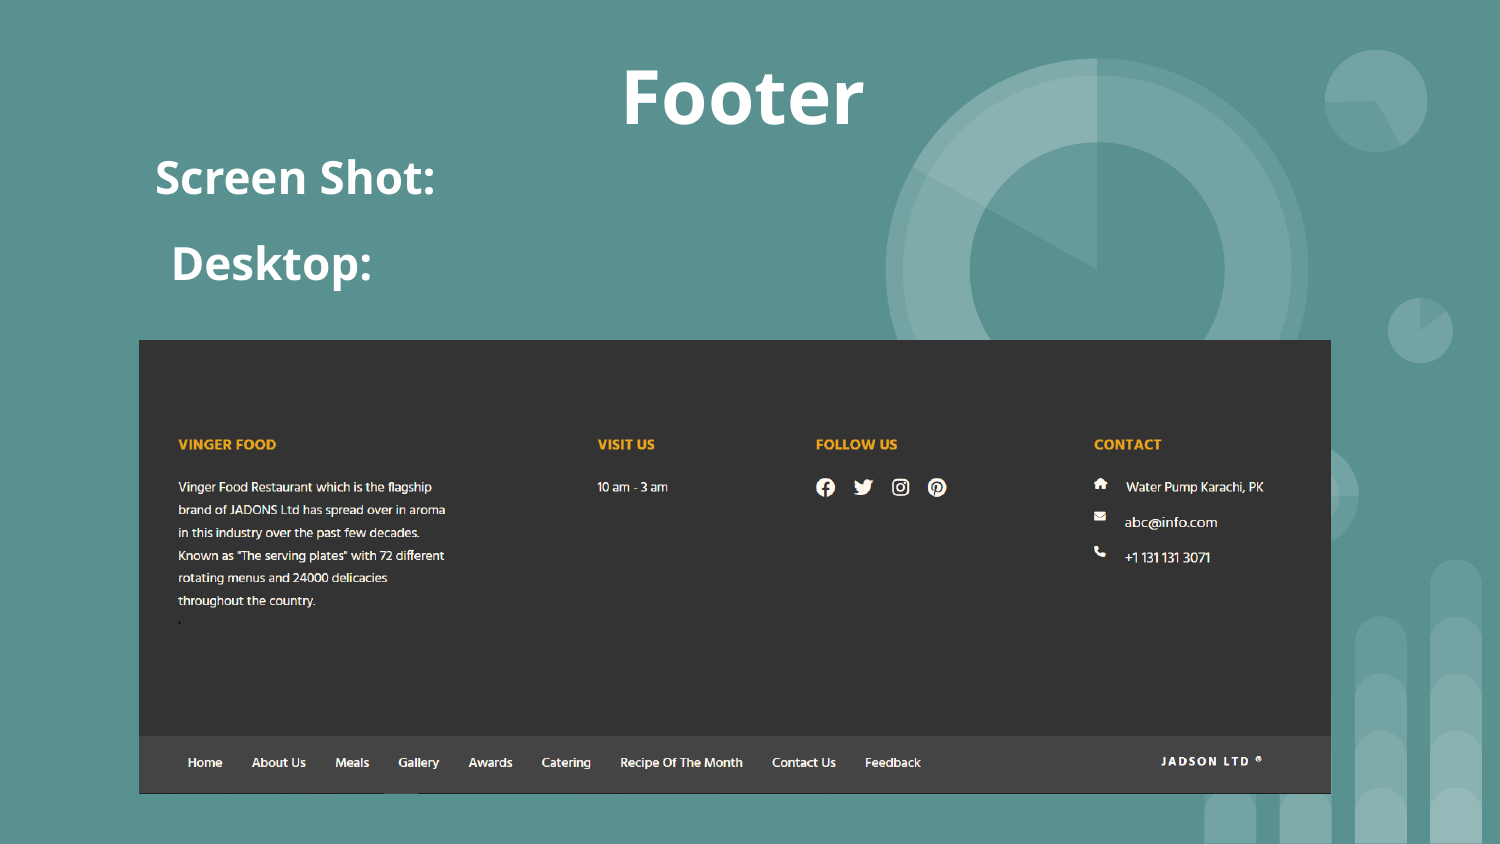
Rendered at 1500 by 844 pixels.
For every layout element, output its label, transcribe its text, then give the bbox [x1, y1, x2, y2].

title Footer [605, 8, 895, 180]
text_box Desktop: [155, 219, 473, 305]
text_box Screen Shot: [139, 133, 458, 219]
picture [139, 340, 1331, 794]
